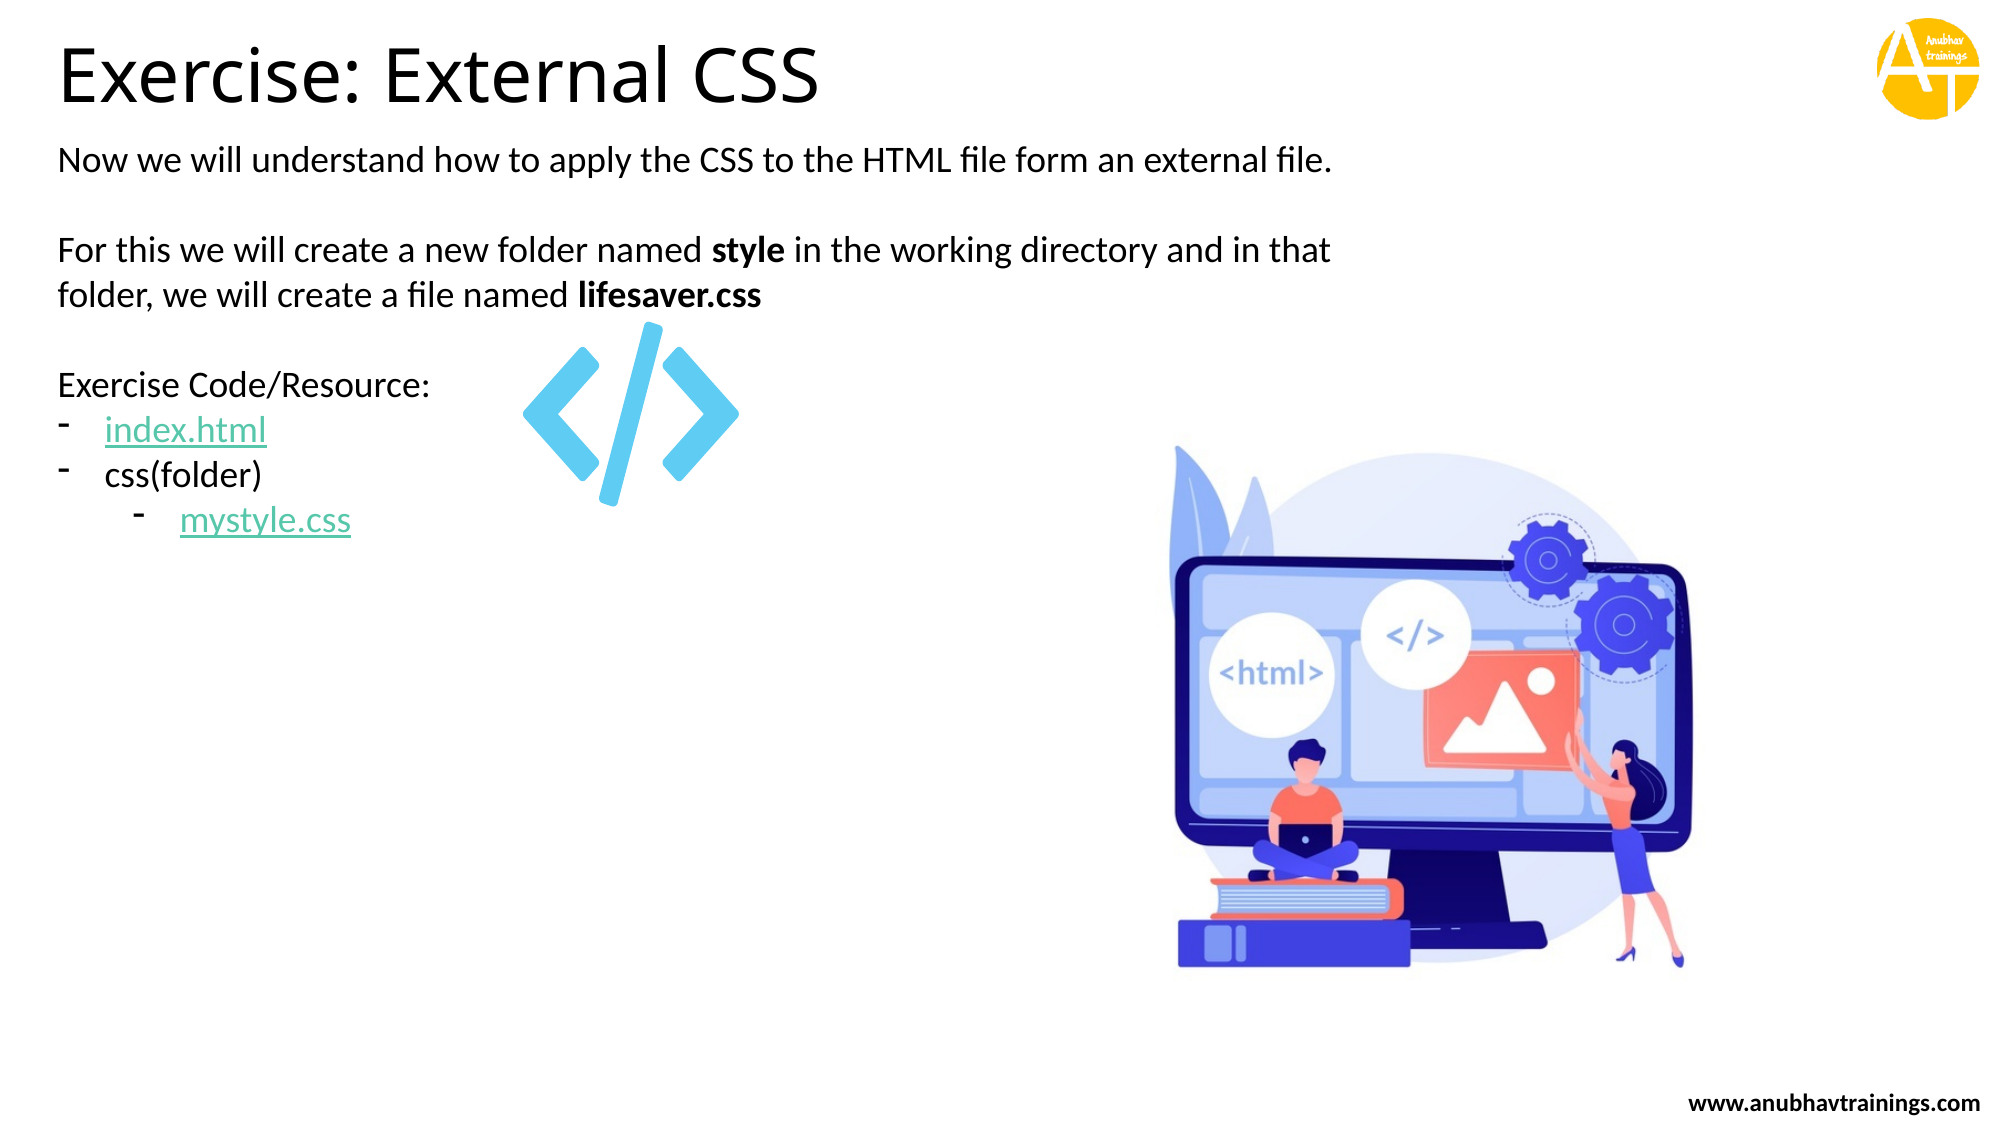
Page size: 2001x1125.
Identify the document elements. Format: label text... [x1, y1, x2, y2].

text_box Exercise: External CSS [42, 30, 1319, 127]
text_box Now we will understand how to apply the CSS to the HTML file form an external file. For this we will create a new folder named style in the working directory and in that folder, we will create a file named lifesaver.css Exercise Code/Resource: index.html css(folder) mystyle.css [42, 127, 1354, 548]
picture [1085, 361, 1778, 1053]
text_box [523, 321, 739, 507]
footer www.anubhavtrainings.com [1669, 1089, 2000, 1114]
picture [1866, 11, 1985, 128]
